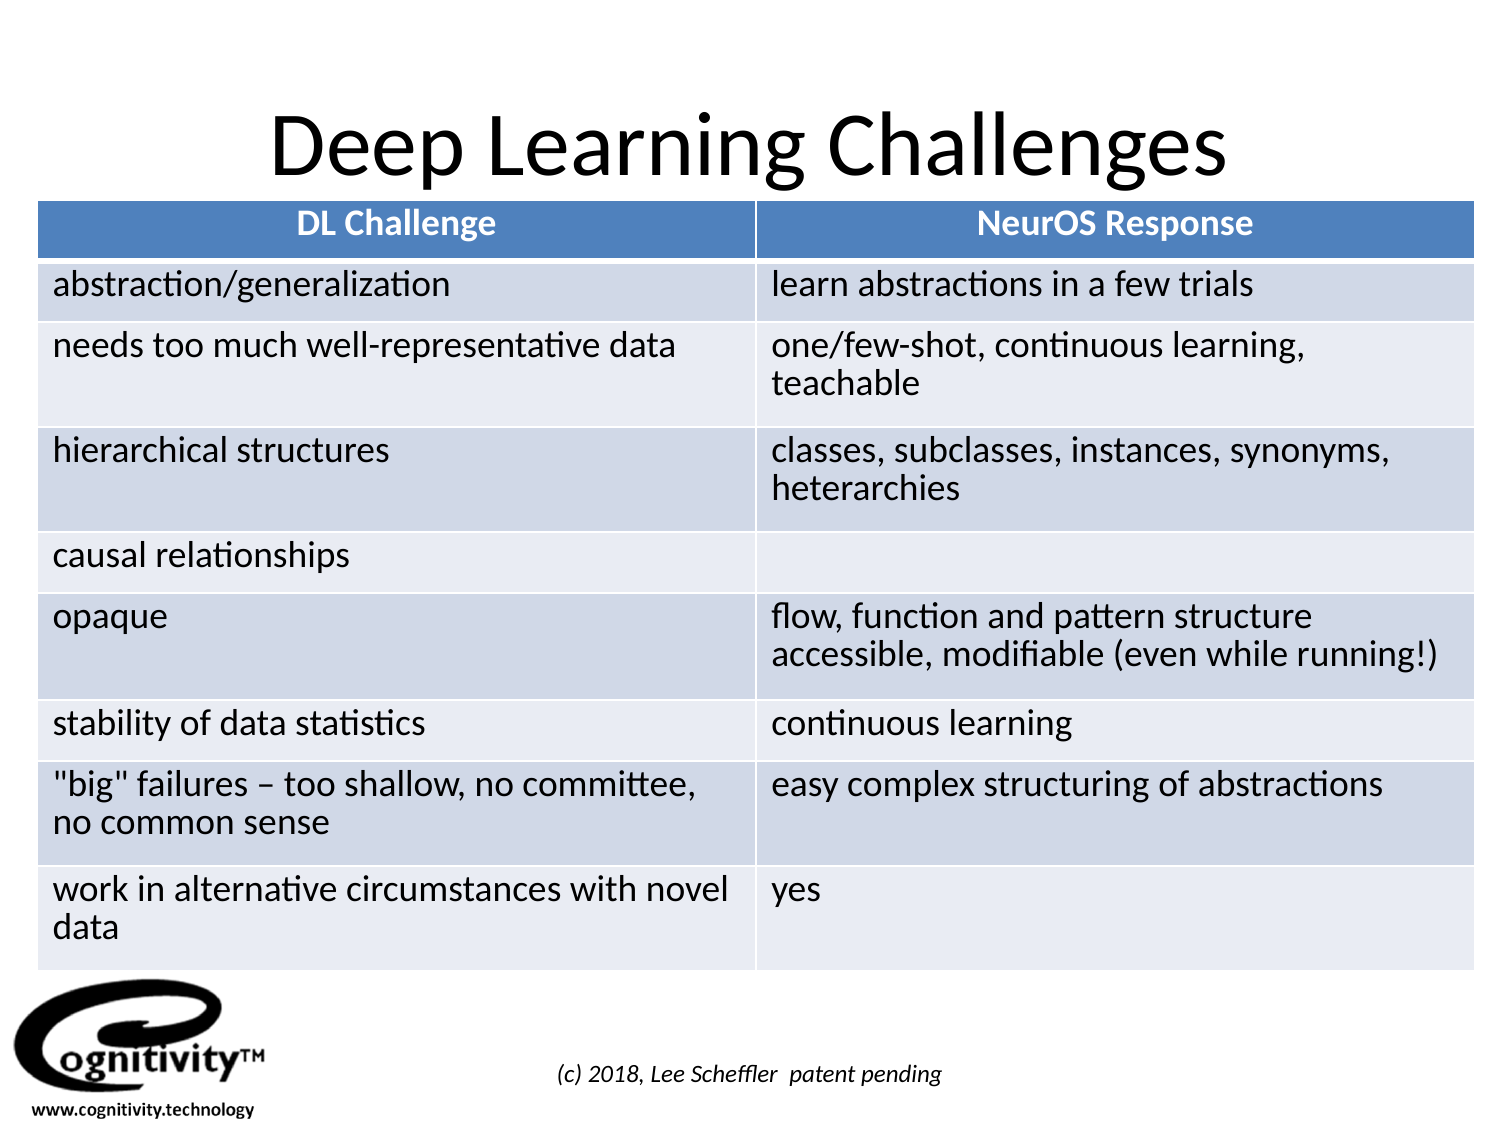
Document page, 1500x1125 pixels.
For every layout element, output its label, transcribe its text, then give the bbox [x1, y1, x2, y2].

table_cell hierarchical structures [38, 428, 755, 531]
footer (c) 2018, Lee Scheffler patent pending [512, 1042, 988, 1103]
table_cell continuous learning [757, 701, 1474, 760]
table_cell "big" failures – too shallow, no committee, no common sense [38, 762, 755, 865]
table_cell causal relationships [38, 533, 755, 592]
table_cell flow, function and pattern structure accessible, modifiable (even while running!) [757, 594, 1474, 699]
table_cell classes, subclasses, instances, synonyms, heterarchies [757, 428, 1474, 531]
table_cell yes [757, 867, 1474, 970]
table_cell needs too much well-representative data [38, 323, 755, 426]
table_cell learn abstractions in a few trials [757, 264, 1474, 321]
table_cell [757, 533, 1474, 592]
table_cell opaque [38, 594, 755, 699]
table_cell stability of data statistics [38, 701, 755, 760]
table_header NeurOS Response [757, 201, 1474, 258]
table_cell work in alternative circumstances with novel data [38, 867, 755, 970]
picture [0, 966, 277, 1125]
table_cell one/few-shot, continuous learning, teachable [757, 323, 1474, 426]
table_cell abstraction/generalization [38, 264, 755, 321]
table_header DL Challenge [38, 201, 755, 258]
title Deep Learning Challenges [75, 45, 1425, 199]
table_cell easy complex structuring of abstractions [757, 762, 1474, 865]
